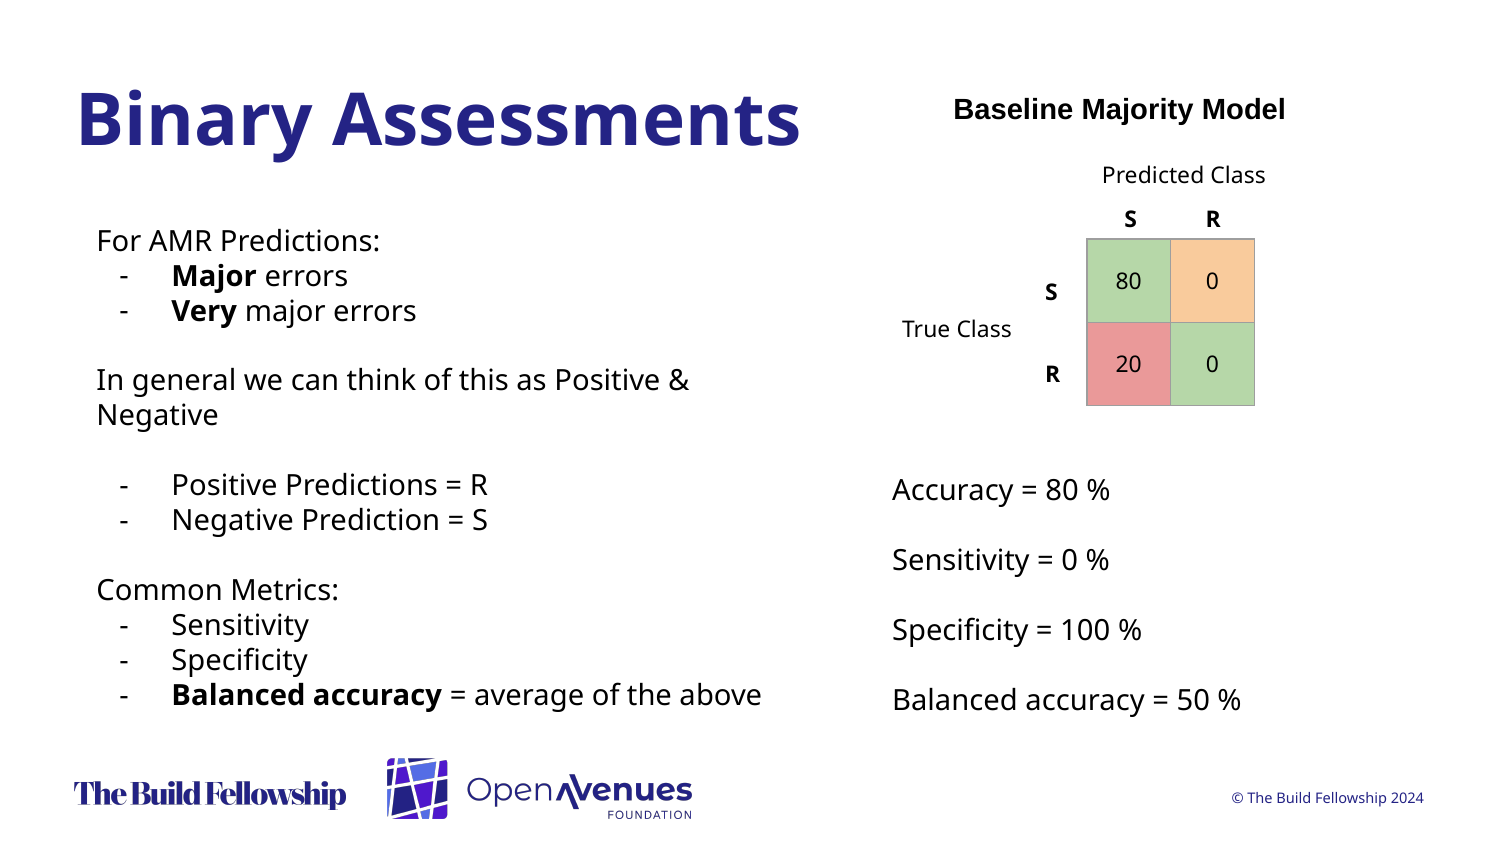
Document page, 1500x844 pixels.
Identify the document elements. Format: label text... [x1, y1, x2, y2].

text_box R [1030, 344, 1079, 382]
title Binary Assessments [75, 72, 1168, 246]
text_box R [1190, 190, 1239, 228]
text_box S [1030, 262, 1079, 300]
text_box True Class [887, 299, 1031, 382]
table_header 0 [1171, 240, 1254, 322]
text_box Baseline Majority Model [938, 75, 1395, 136]
text_box For AMR Predictions: Major errors Very major errors In general we can think of this as Positive & Negative Positive Predictions = R Negative Prediction = S Common Metrics: Sensitivity Specificity Balanced accuracy = average of the above [81, 206, 812, 742]
picture [387, 758, 692, 820]
table_cell 0 [1171, 323, 1254, 405]
picture [74, 781, 346, 810]
text_box Predicted Class [1086, 145, 1407, 228]
table_header 80 [1088, 240, 1170, 322]
table_cell 20 [1088, 323, 1170, 405]
text_box Accuracy = 80 % Sensitivity = 0 % Specificity = 100 % Balanced accuracy = 50 % [877, 456, 1441, 752]
text_box S [1109, 190, 1158, 228]
